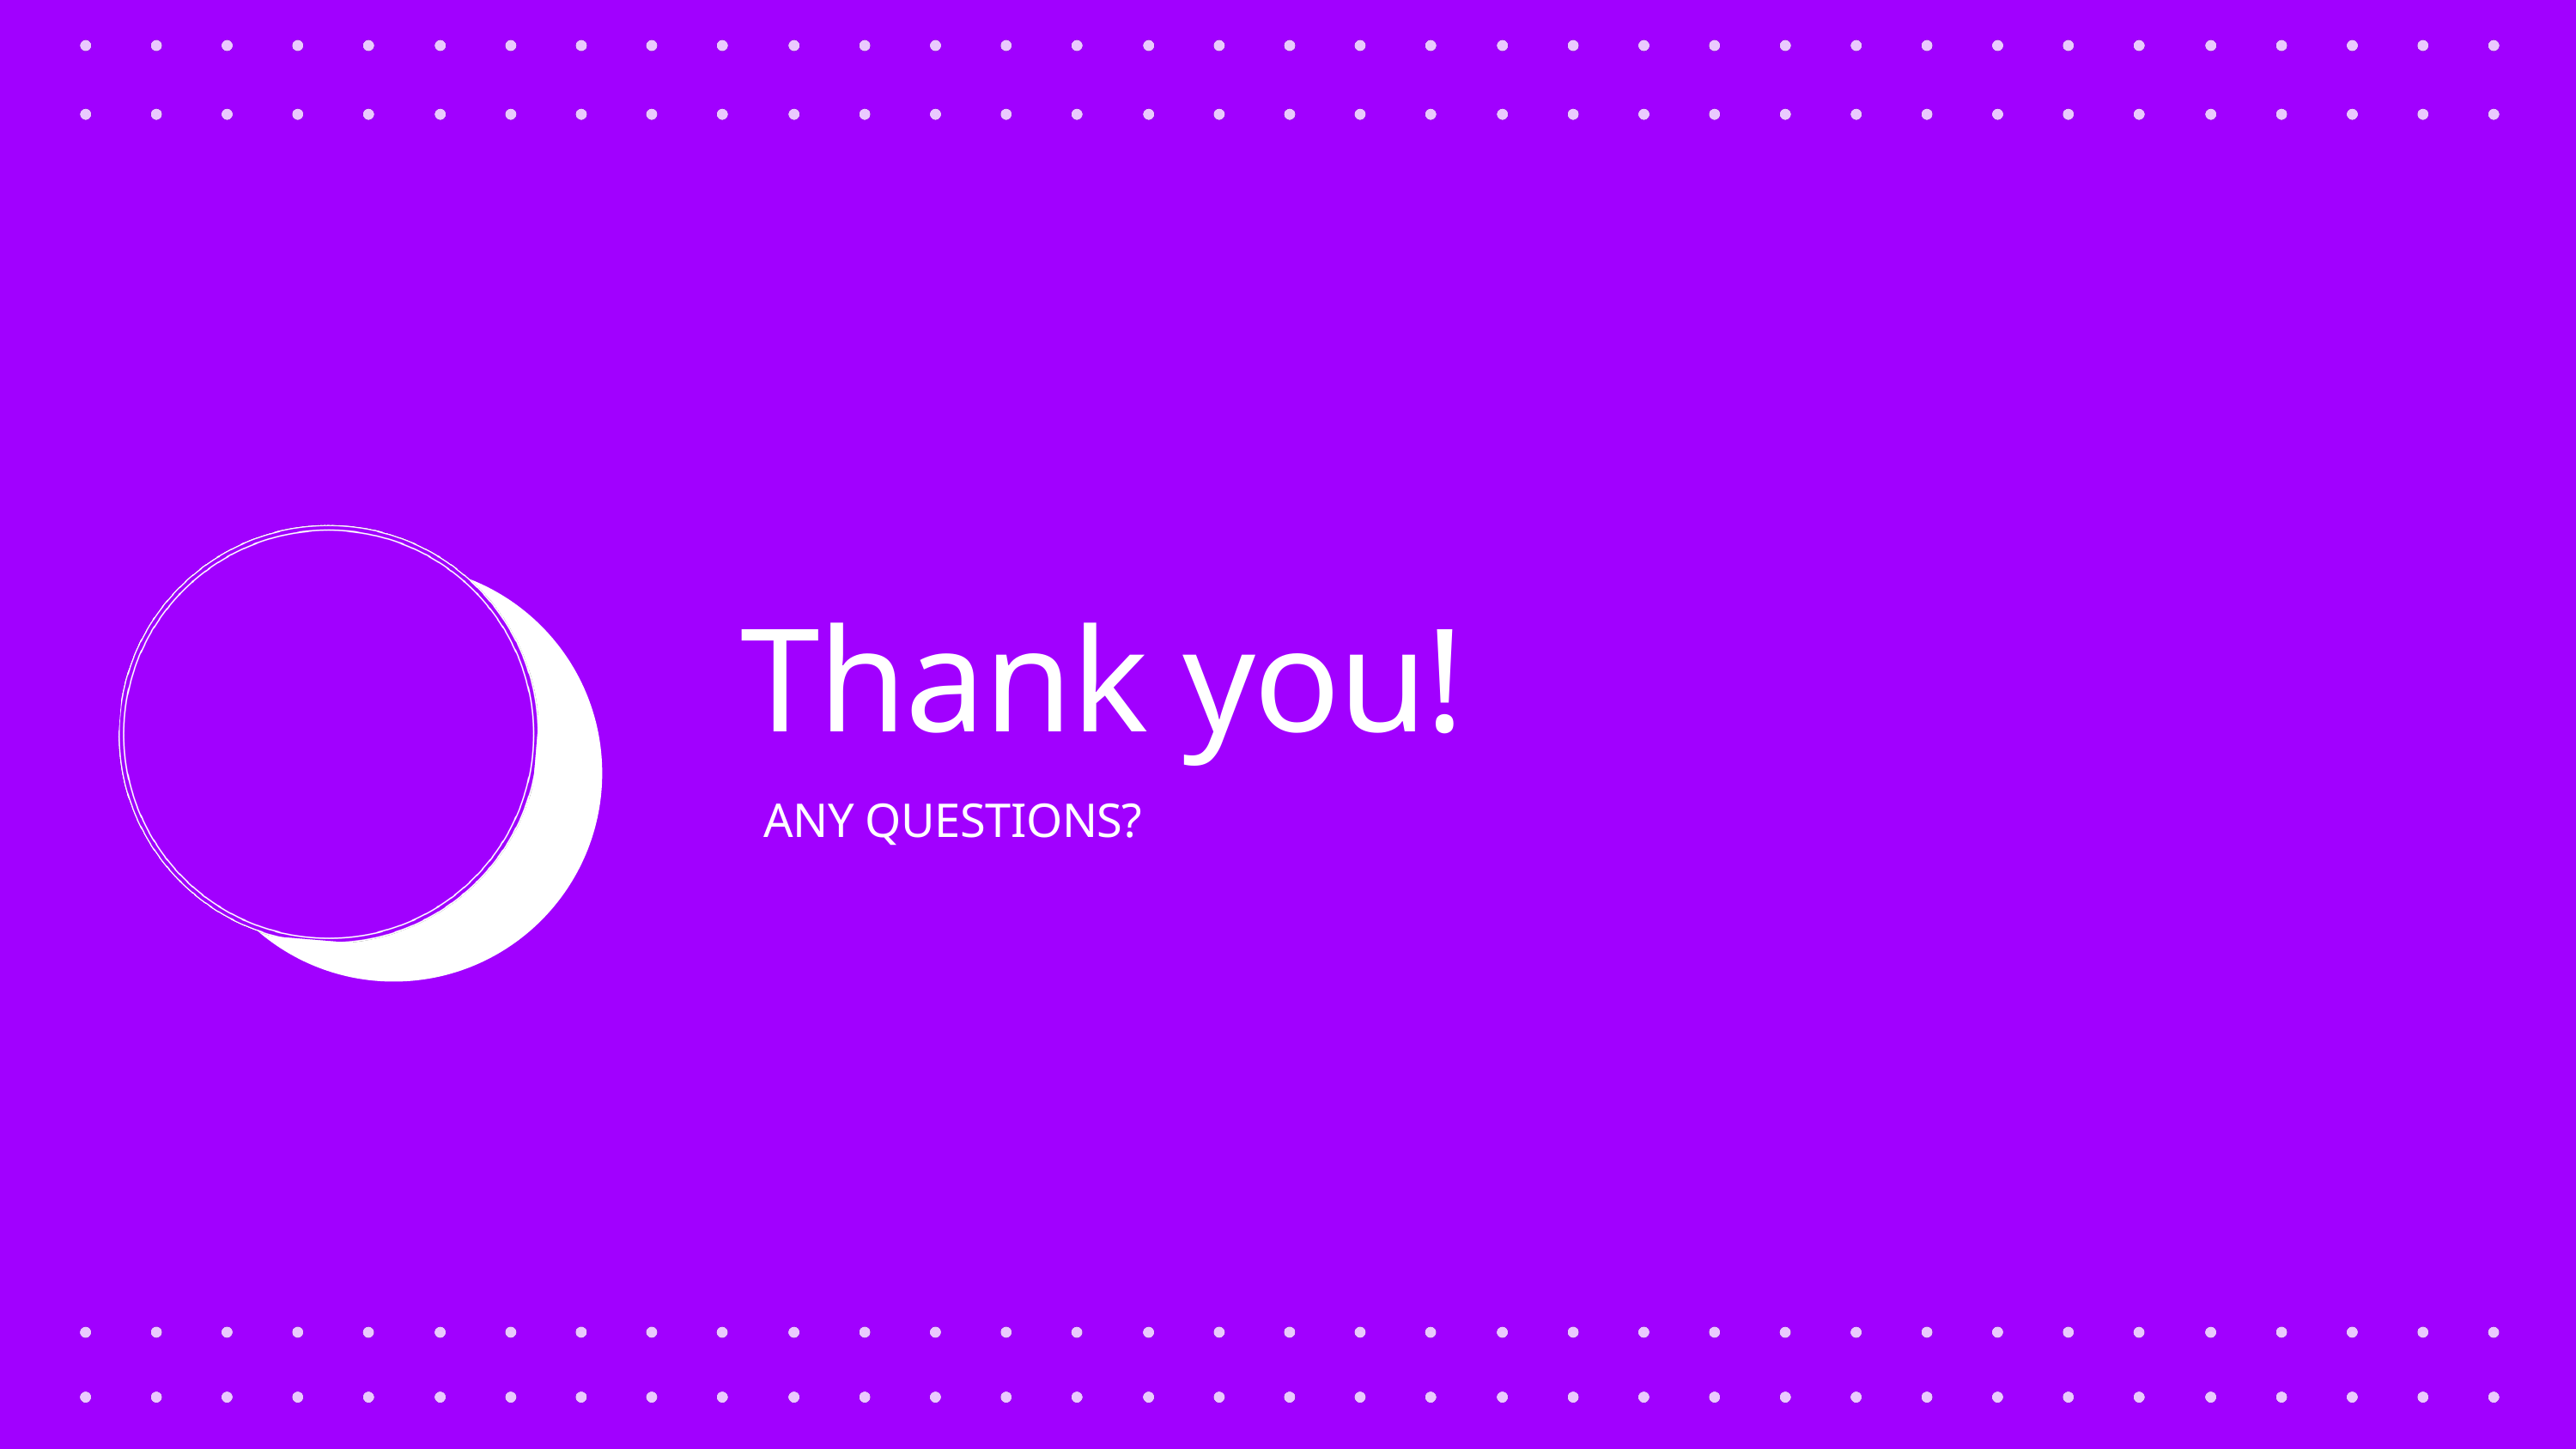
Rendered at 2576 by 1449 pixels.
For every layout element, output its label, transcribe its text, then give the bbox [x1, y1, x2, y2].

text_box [72, 1323, 2504, 1449]
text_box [102, 506, 603, 982]
text_box Thank you! [657, 588, 1465, 761]
text_box ANY QUESTIONS? [763, 781, 1522, 847]
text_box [72, 0, 2504, 124]
